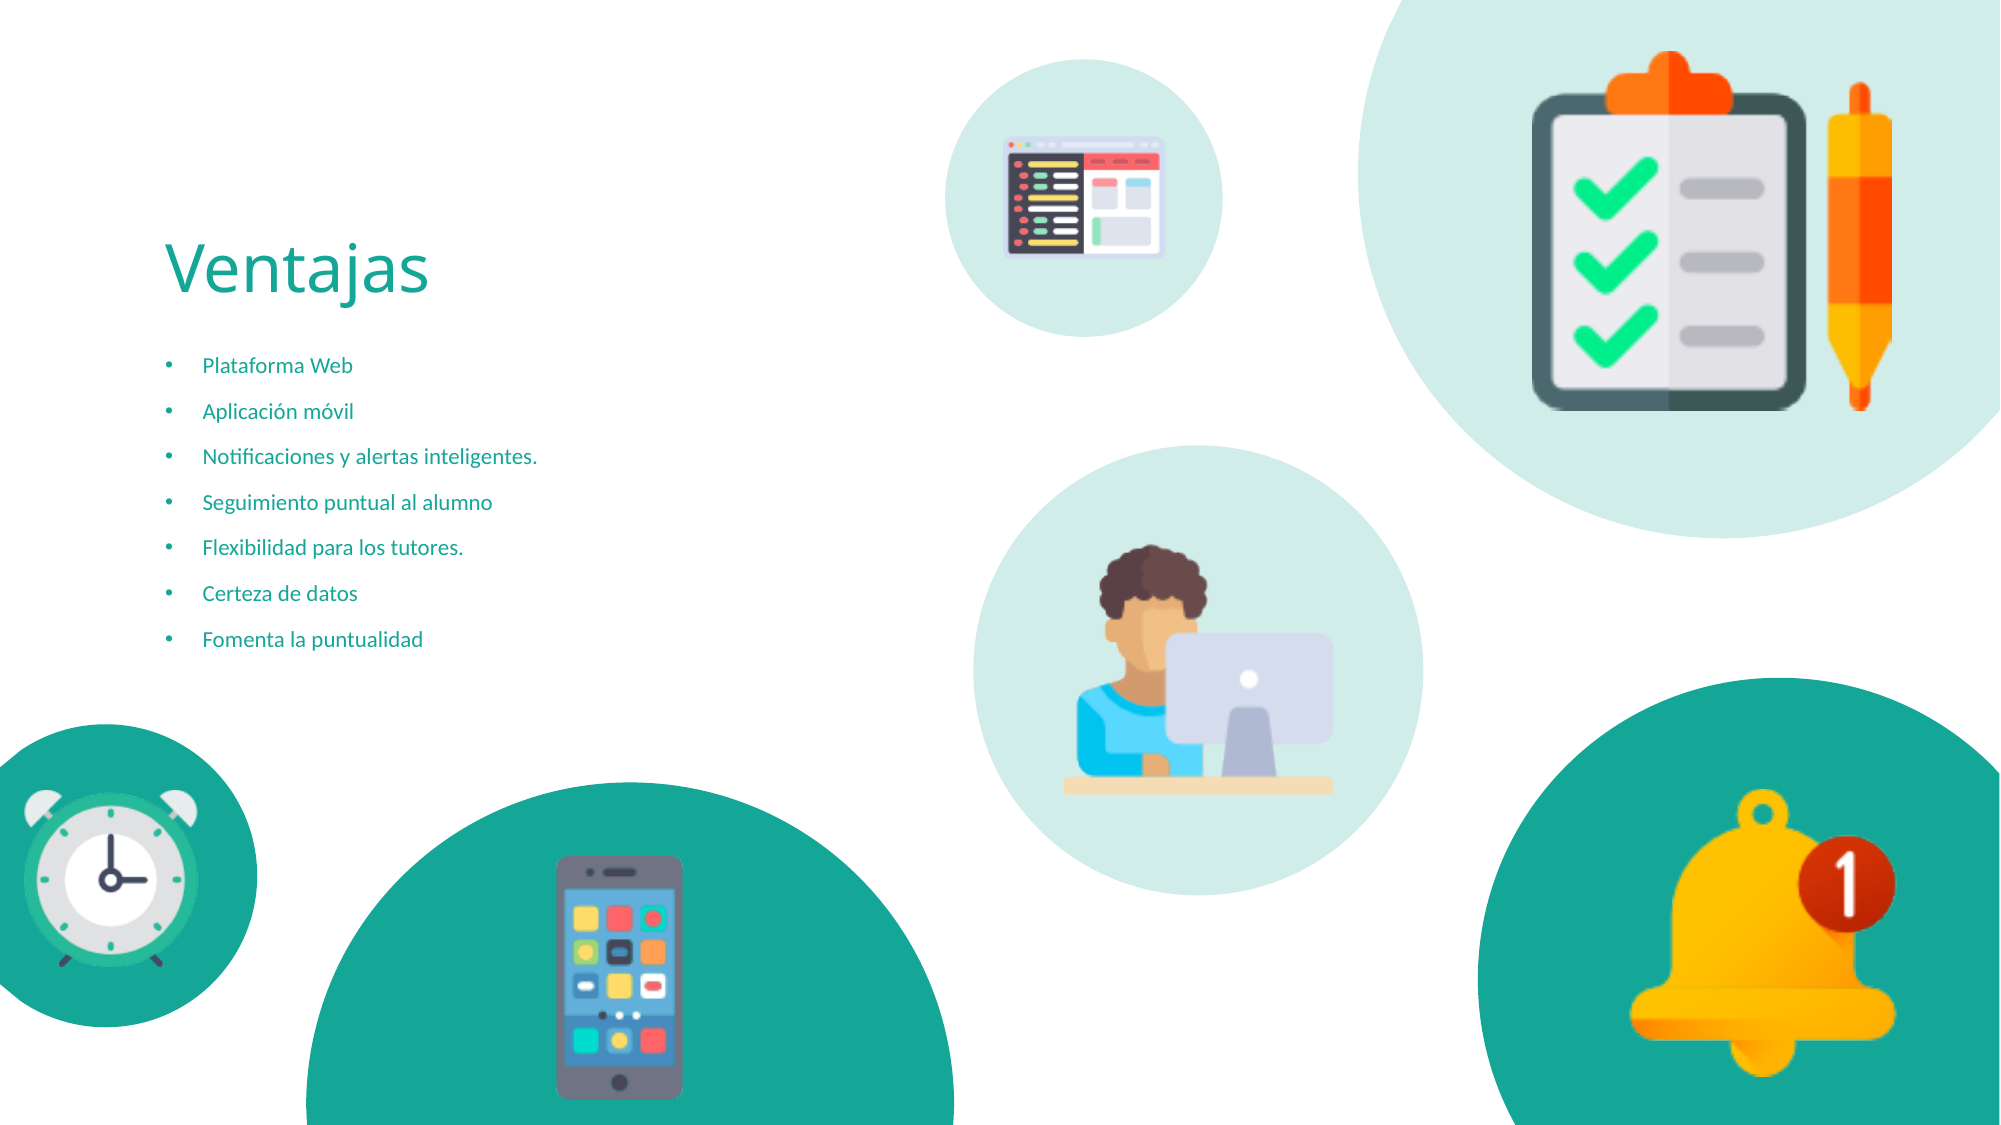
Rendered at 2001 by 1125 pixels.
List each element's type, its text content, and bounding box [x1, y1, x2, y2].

text_box [917, 31, 1251, 365]
text_box [0, 696, 286, 1056]
text_box [0, 723, 259, 1029]
text_box [1476, 676, 2000, 1125]
picture [1619, 789, 1908, 1077]
title Ventajas [149, 208, 877, 334]
text_box [1450, 649, 2000, 1125]
text_box [277, 754, 983, 1125]
text_box [1330, 0, 2000, 567]
picture [498, 856, 742, 1100]
picture [1003, 117, 1165, 279]
picture [23, 790, 199, 967]
picture [1064, 536, 1333, 805]
picture [1532, 51, 1892, 411]
text_box [945, 417, 1452, 924]
text_box [305, 781, 956, 1125]
list Plataforma Web Aplicación móvil Notificaciones y alertas inteligentes. Seguimiento puntual al alumno Flexibilidad para los tutores. Certeza de datos Fomenta la puntualidad [149, 346, 877, 678]
